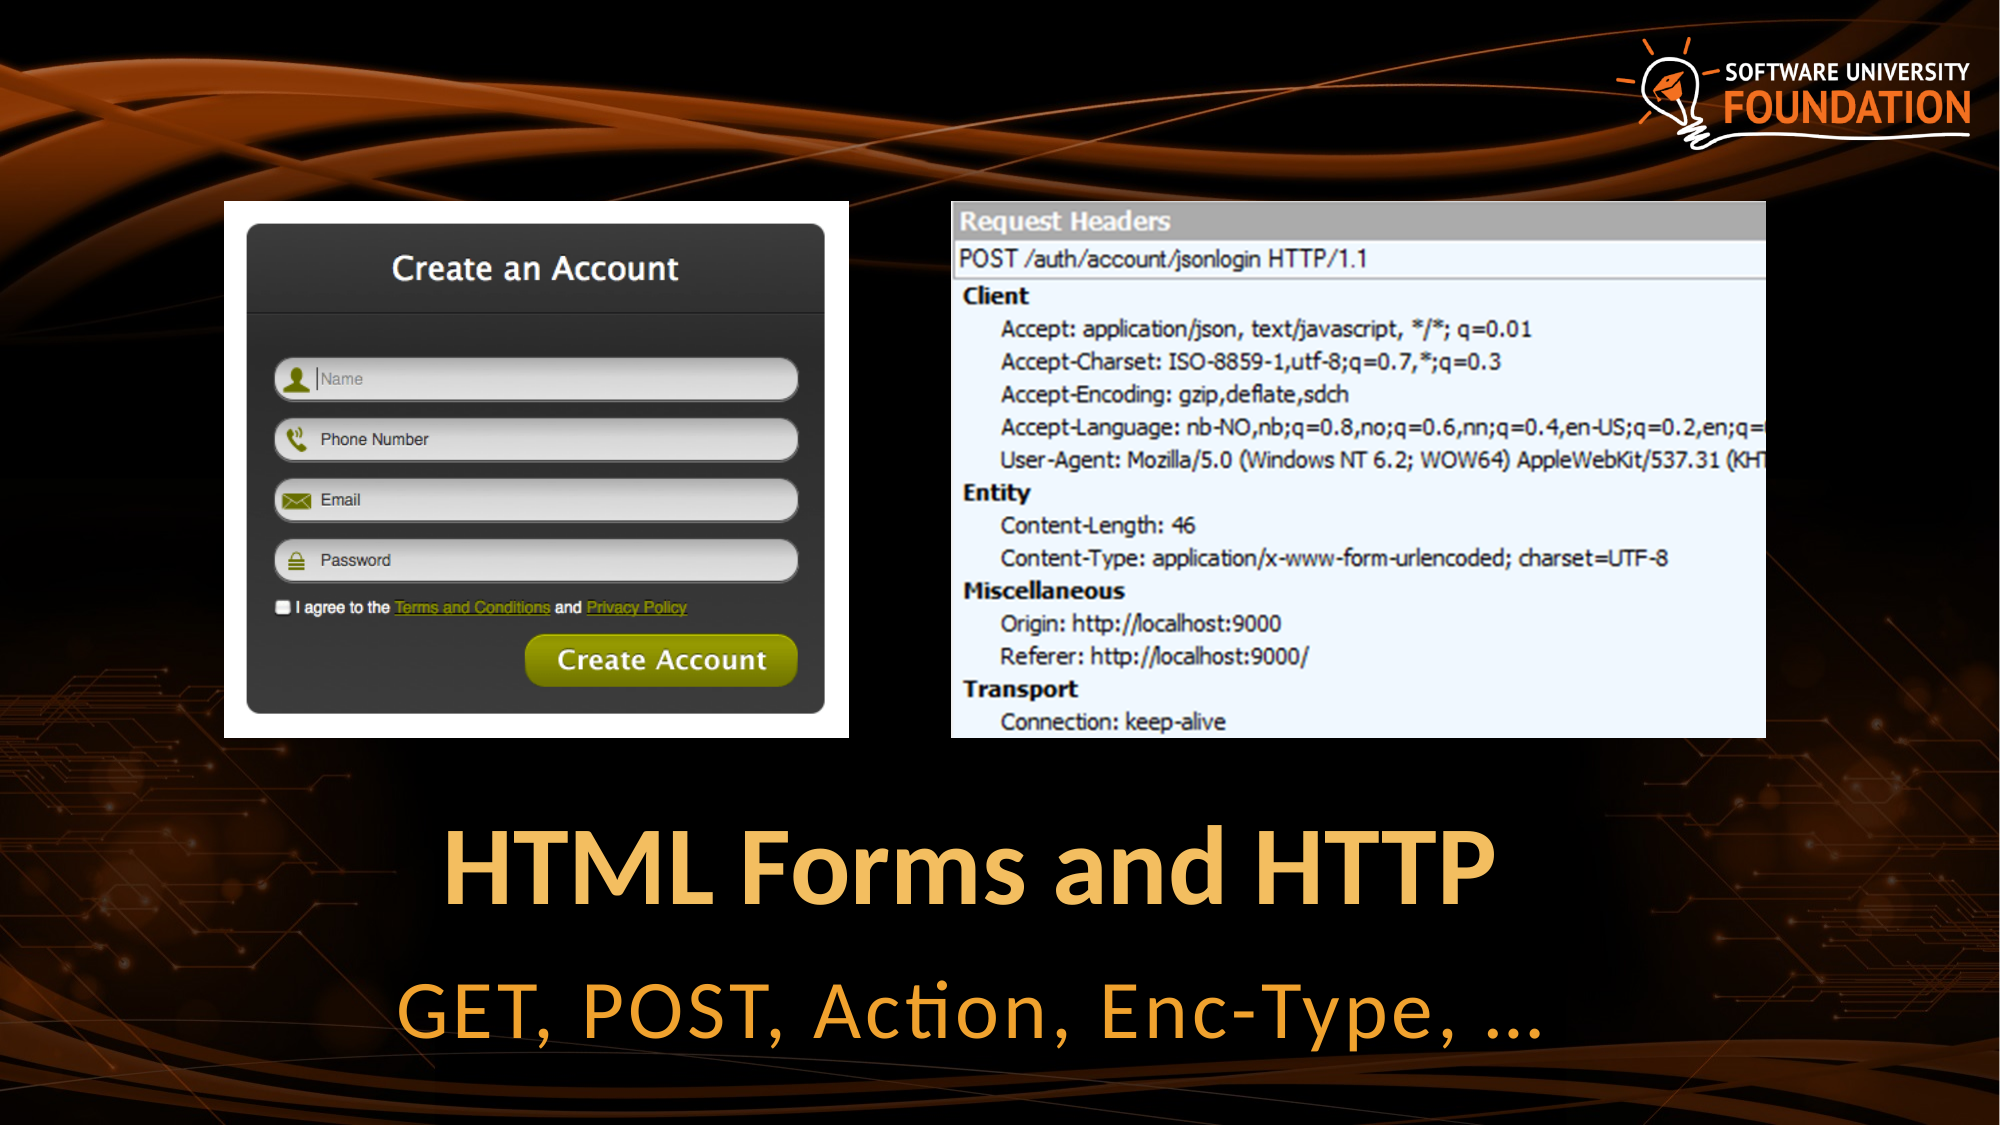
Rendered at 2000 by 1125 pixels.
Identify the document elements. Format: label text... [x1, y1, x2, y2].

list GET, POST, Action, Enc-Type, … [237, 944, 1704, 1057]
picture [0, 0, 2000, 1125]
title HTML Forms and HTTP [237, 800, 1704, 935]
